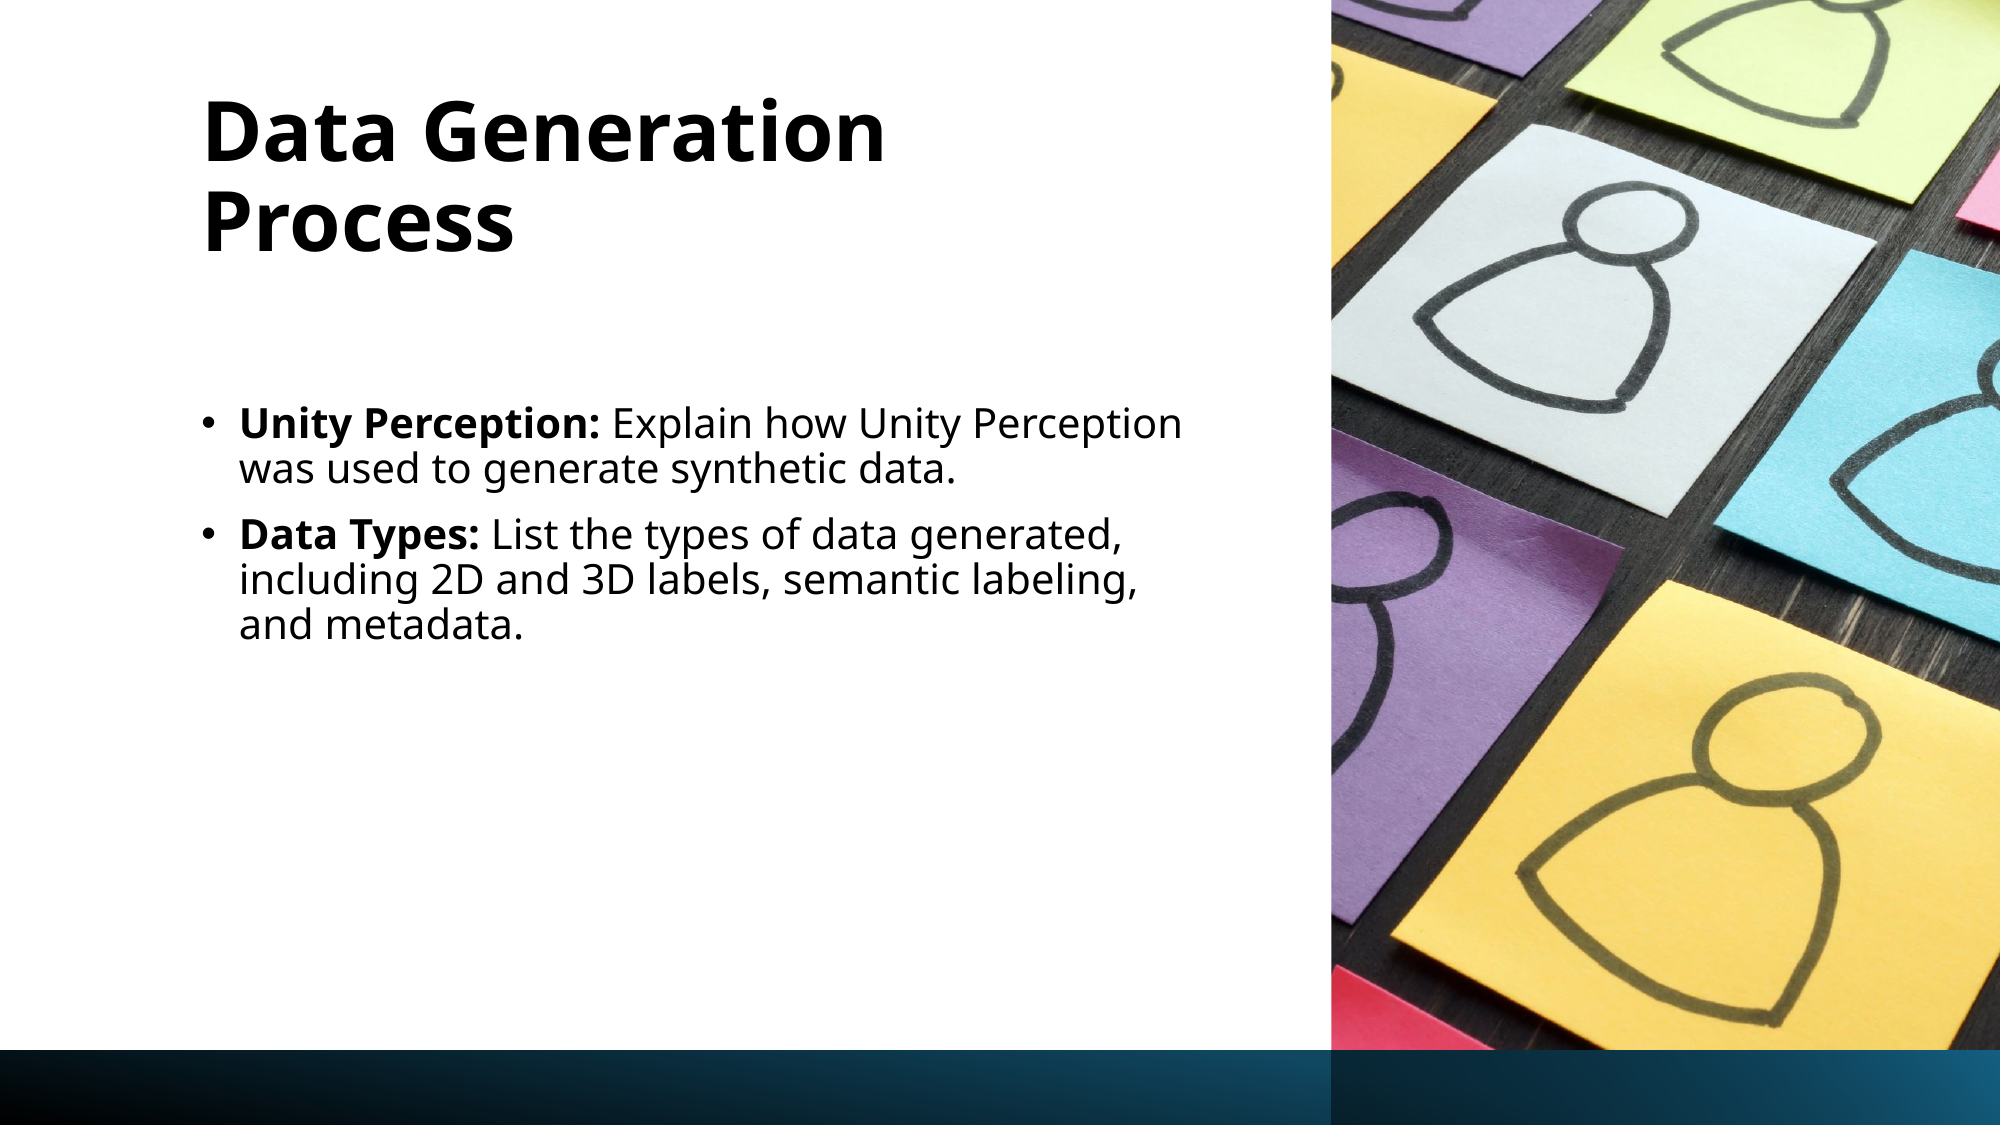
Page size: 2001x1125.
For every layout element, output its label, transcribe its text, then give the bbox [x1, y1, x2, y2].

text_box [1330, 1052, 2000, 1125]
list Unity Perception: Explain how Unity Perception was used to generate synthetic data. Data Types: List the types of data generated, including 2D and 3D labels, semantic labeling, and metadata. [186, 395, 1200, 975]
picture [1330, 0, 2000, 1052]
title Data Generation Process [186, 82, 1200, 354]
text_box [0, 1049, 1330, 1125]
text_box [0, 0, 1330, 1049]
